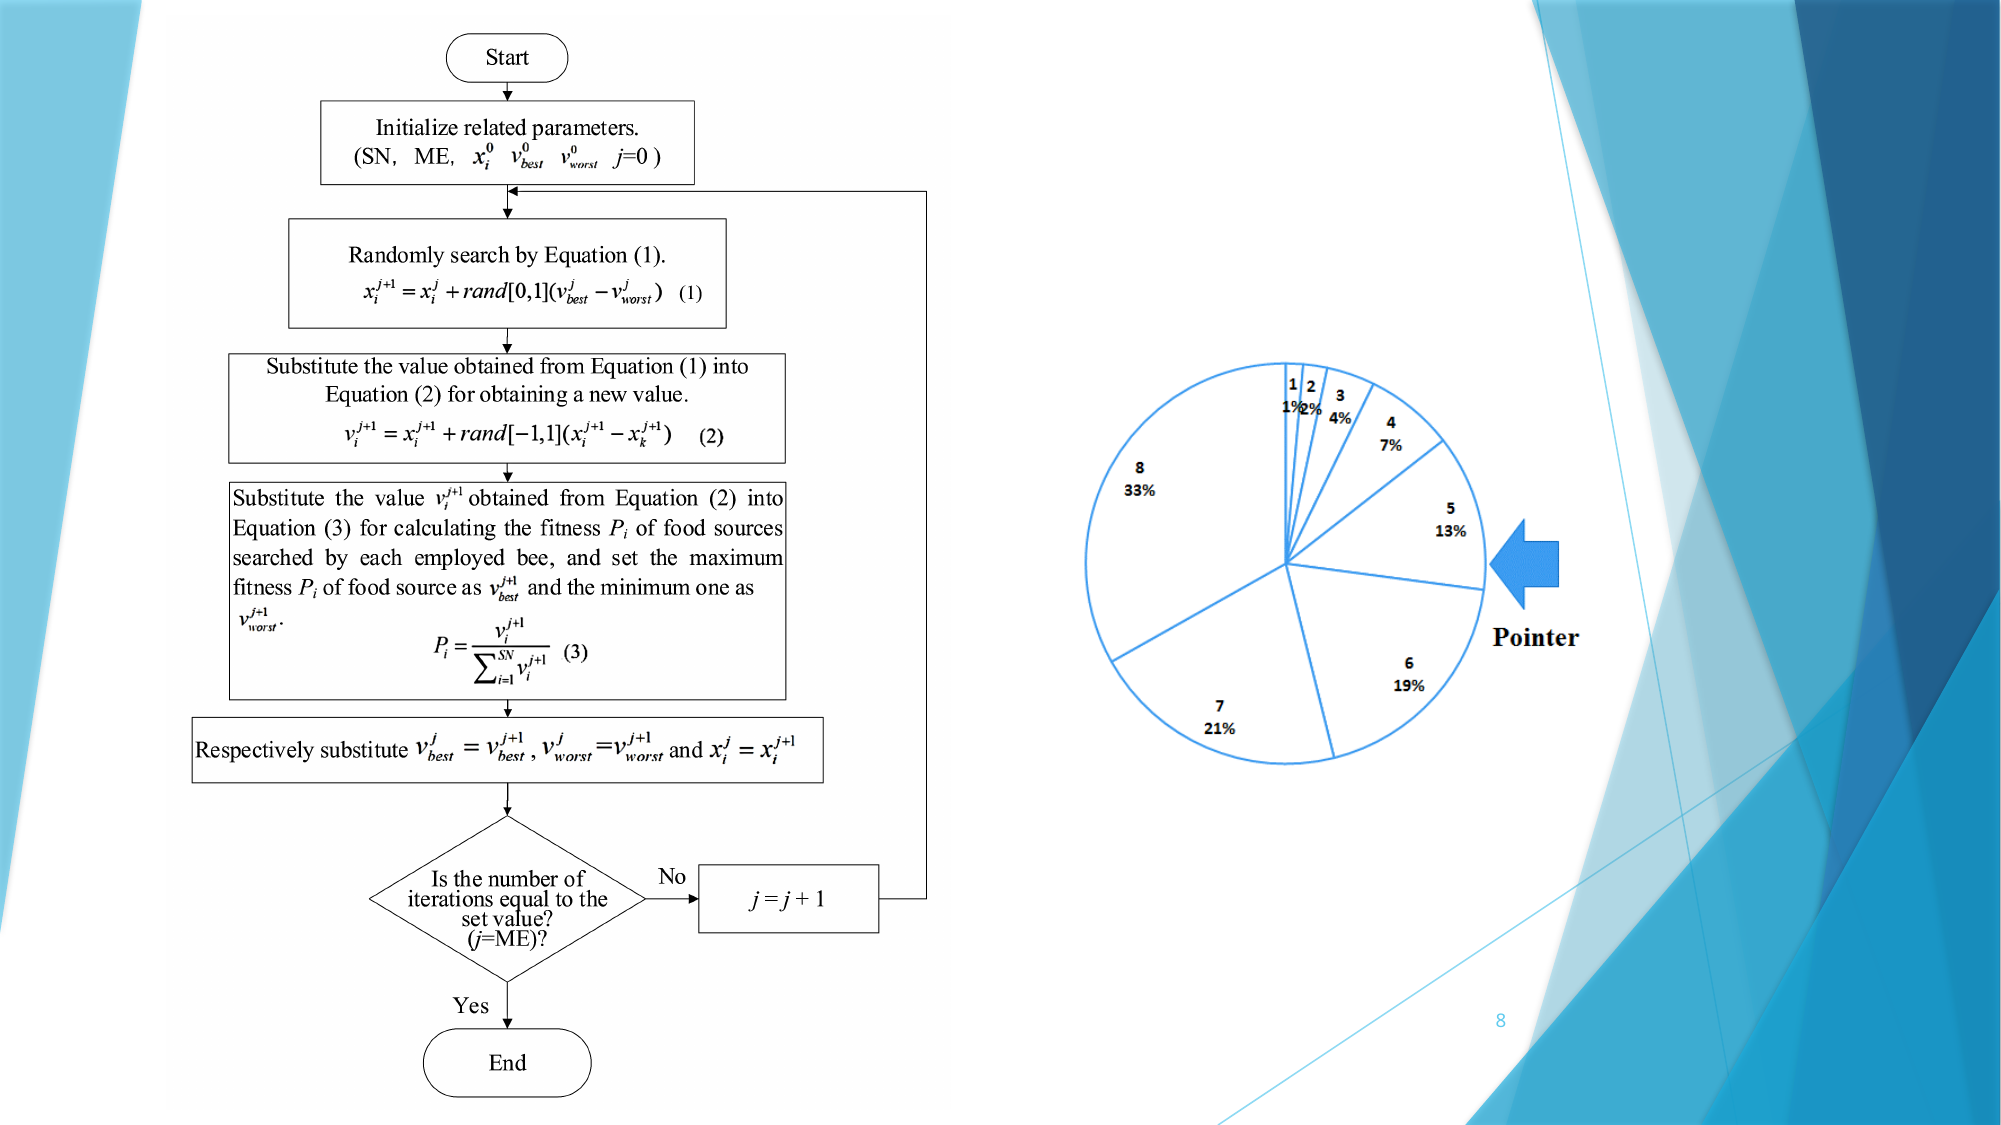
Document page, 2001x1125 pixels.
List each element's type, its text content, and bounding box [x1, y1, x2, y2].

slide_number 8 [1409, 991, 1522, 1051]
picture [166, 14, 951, 1111]
picture [1034, 357, 1585, 768]
text_box [1054, 163, 2000, 171]
